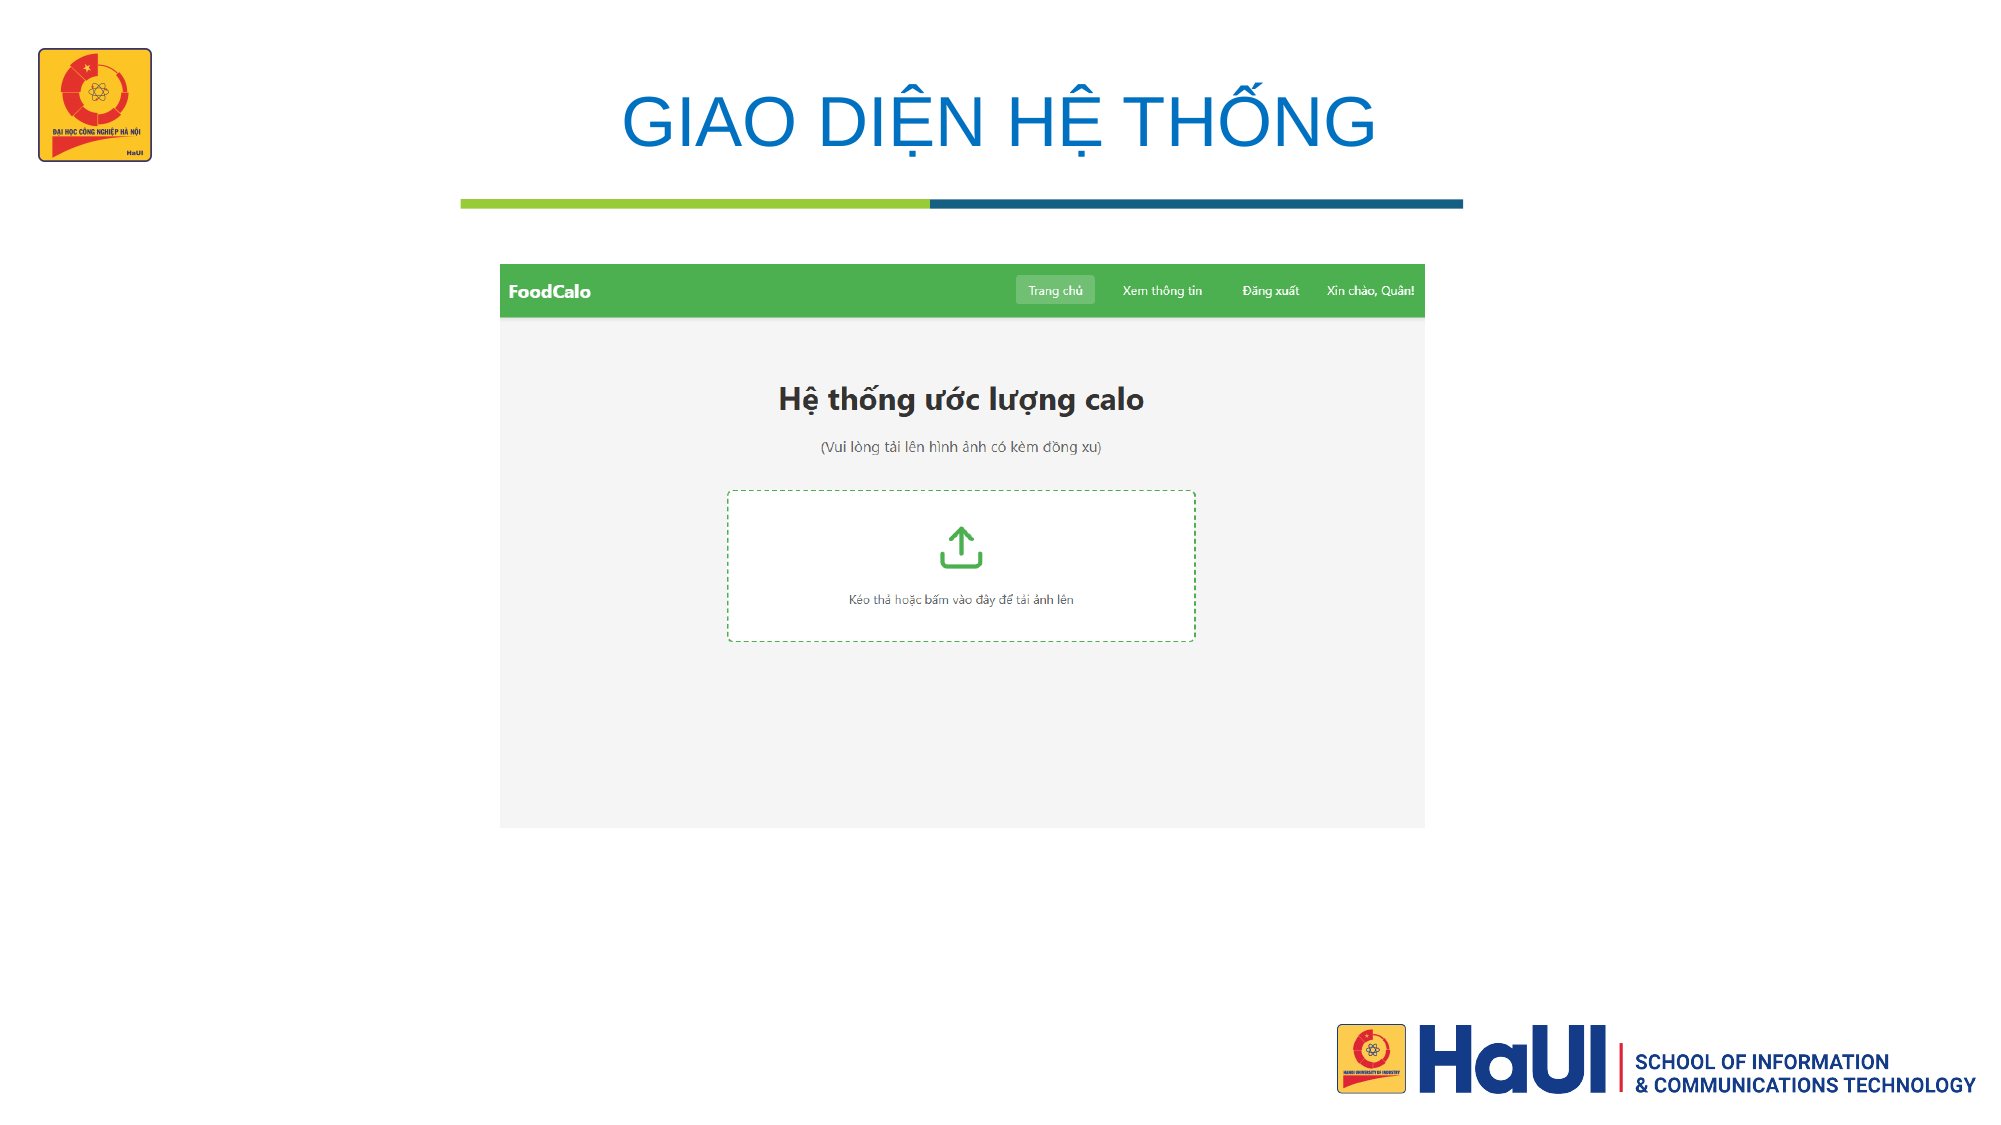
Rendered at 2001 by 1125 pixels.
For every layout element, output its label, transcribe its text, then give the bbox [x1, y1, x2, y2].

picture [1337, 1024, 1976, 1094]
picture [38, 48, 152, 162]
picture [500, 264, 1425, 828]
title GIAO DIỆN HỆ THỐNG [172, 58, 1828, 189]
